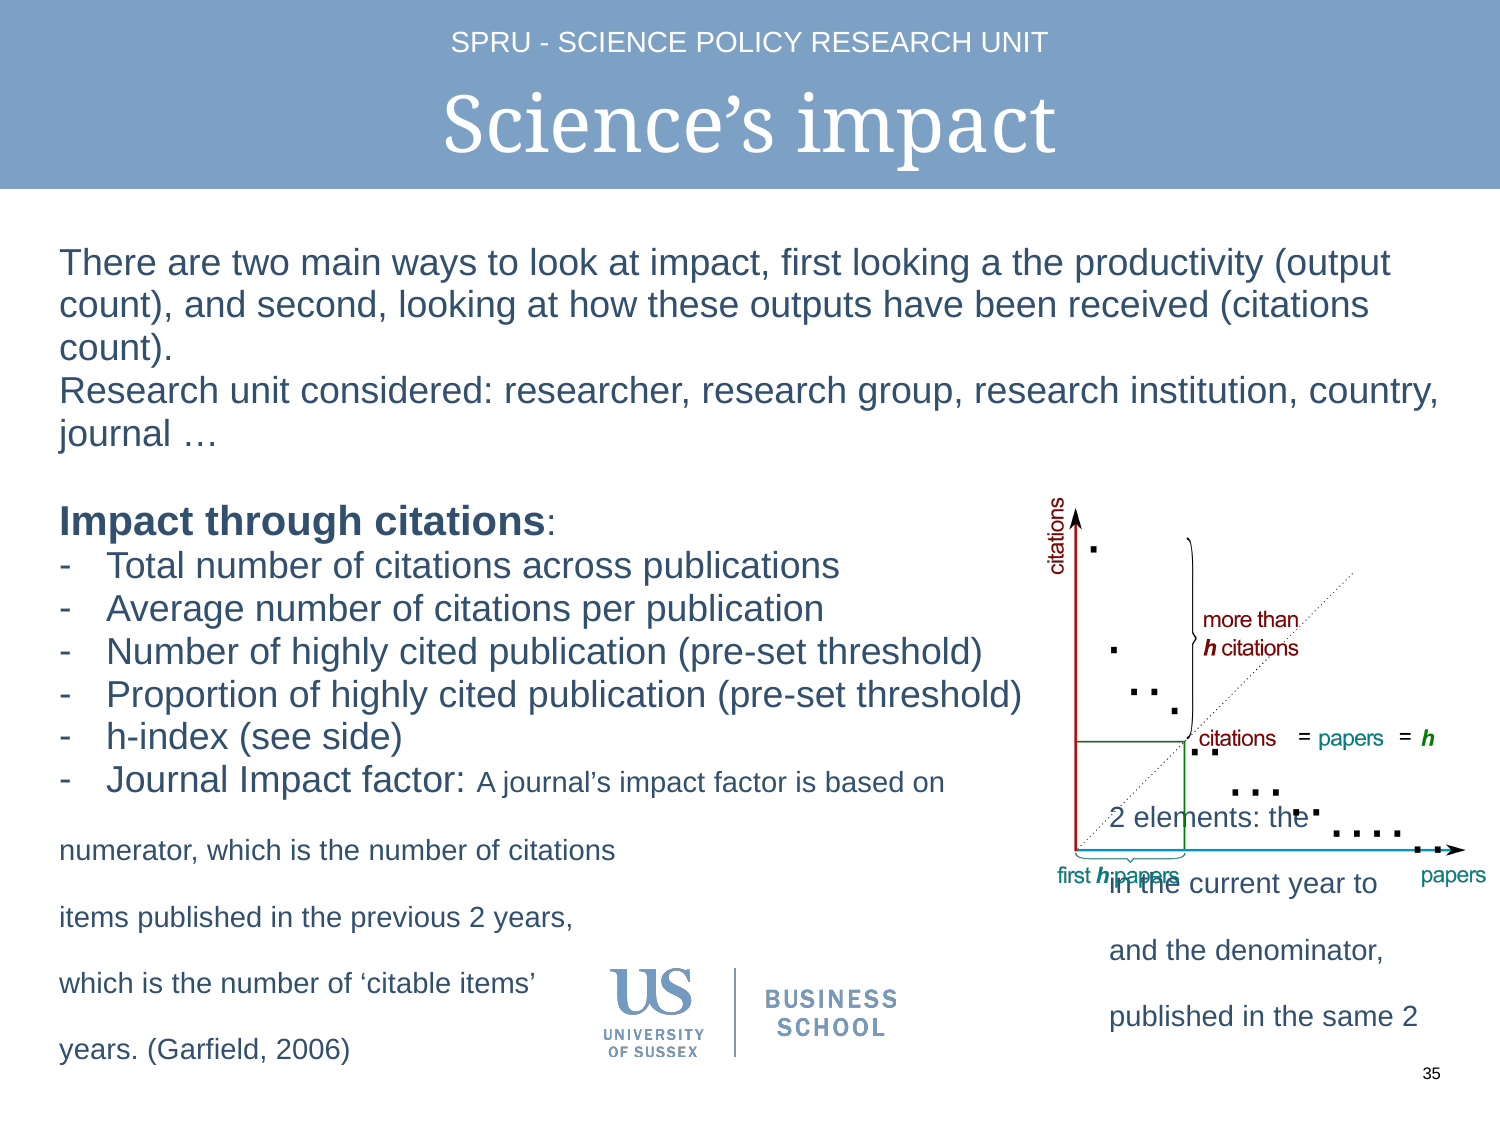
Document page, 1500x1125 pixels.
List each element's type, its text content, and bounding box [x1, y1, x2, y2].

picture [604, 968, 896, 1057]
title Science’s impact [59, 68, 1441, 185]
list There are two main ways to look at impact, first looking a the productivity (output count), and second, looking at how these outputs have been received (citations count). Research unit considered: researcher, research group, research institution, country, journal … Impact through citations: Total number of citations across publications Average number of citations per publication Number of highly cited publication (pre-set threshold) Proportion of highly cited publication (pre-set threshold) h-index (see side) Journal Impact factor: A journal’s impact factor is based on 2 elements: the numerator, which is the number of citations in the current year to items published in the previous 2 years, and the denominator, which is the number of ‘citable items’ published in the same 2 years. (Garfield, 2006) [59, 241, 1441, 925]
picture [1037, 437, 1500, 901]
